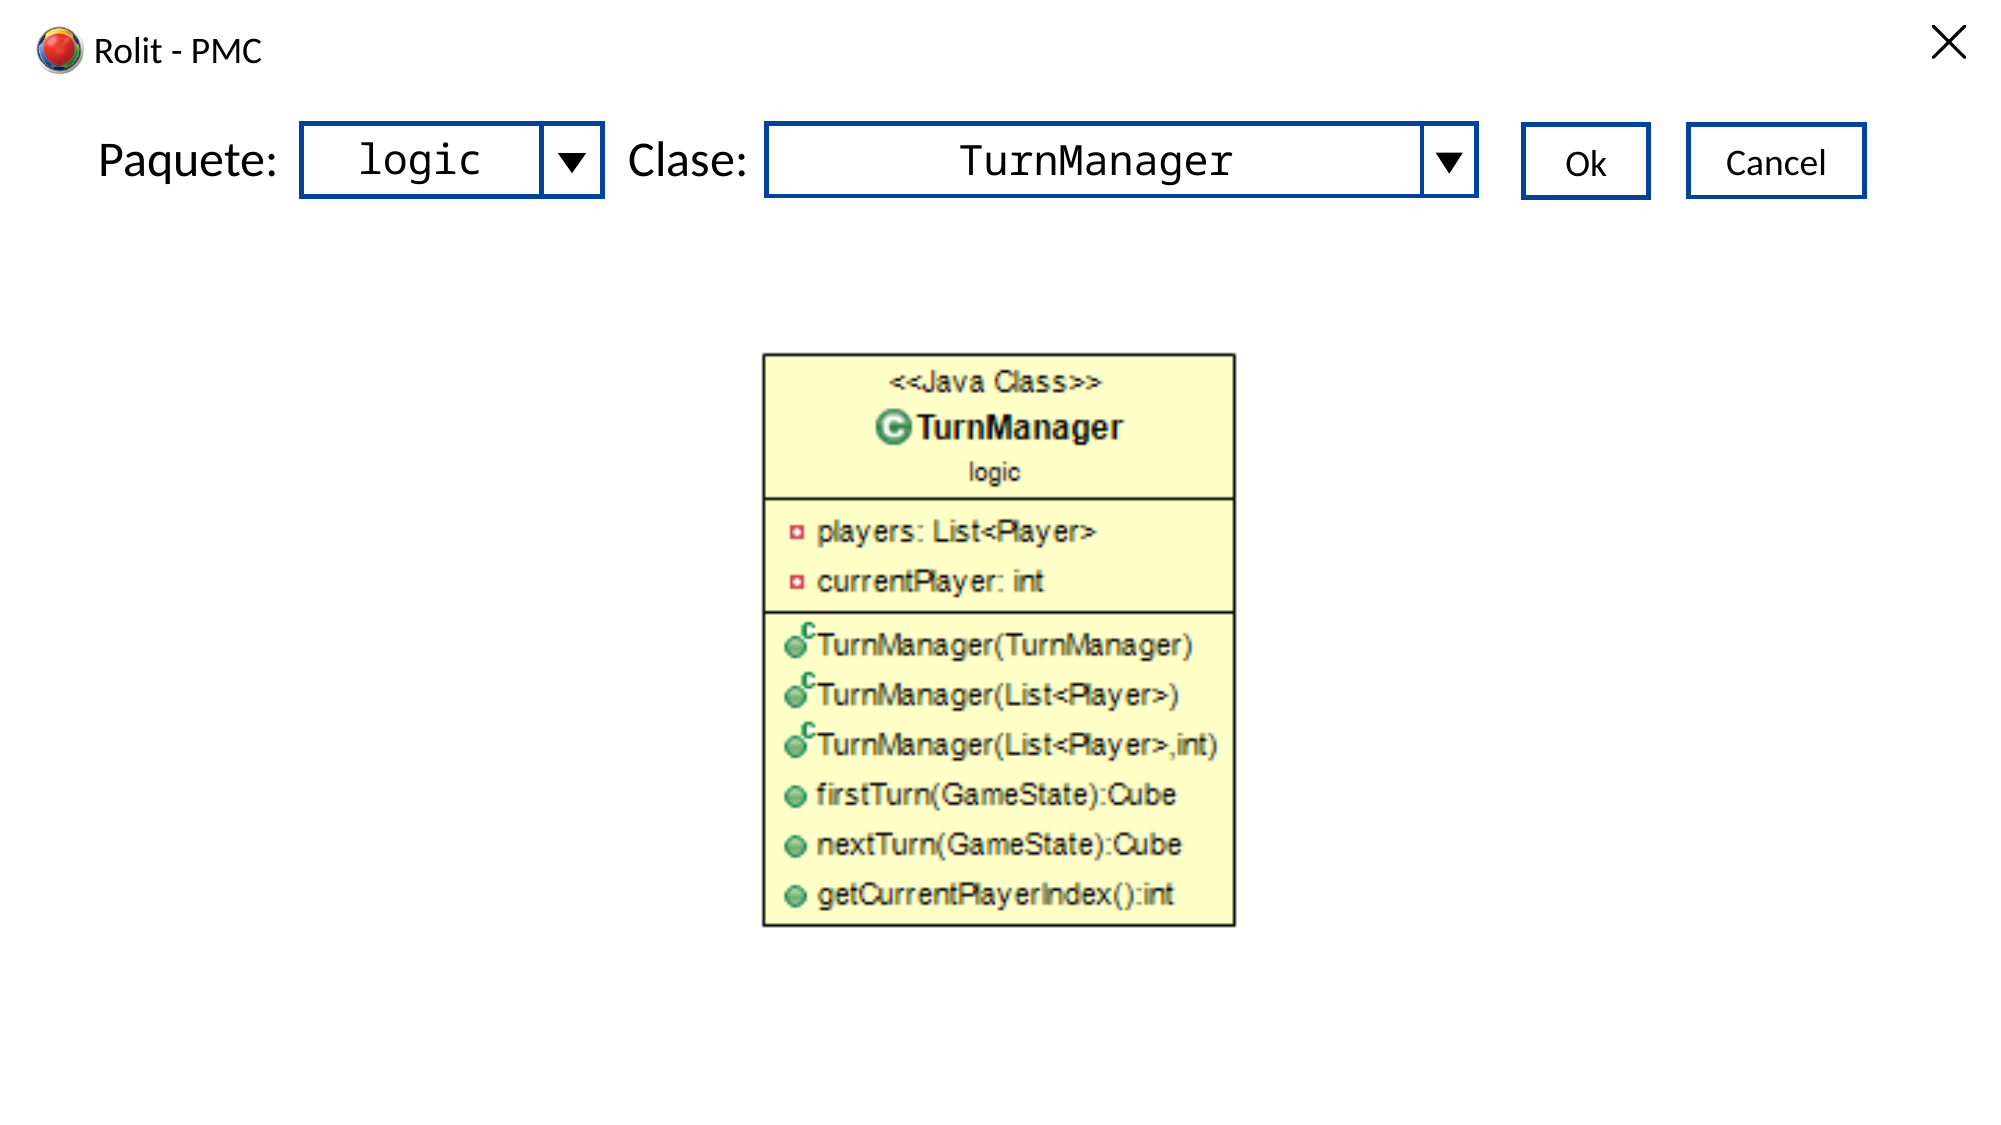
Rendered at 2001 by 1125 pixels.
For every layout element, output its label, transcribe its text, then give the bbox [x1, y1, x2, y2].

text_box Paquete: [83, 119, 302, 194]
text_box Clase: [613, 119, 832, 194]
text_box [1933, 26, 1965, 58]
picture [755, 346, 1245, 936]
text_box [300, 123, 603, 197]
text_box Ok [1523, 124, 1650, 198]
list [35, 26, 84, 74]
text_box Cancel [1687, 123, 1866, 198]
text_box Rolit - PMC [79, 18, 297, 79]
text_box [766, 123, 1477, 199]
